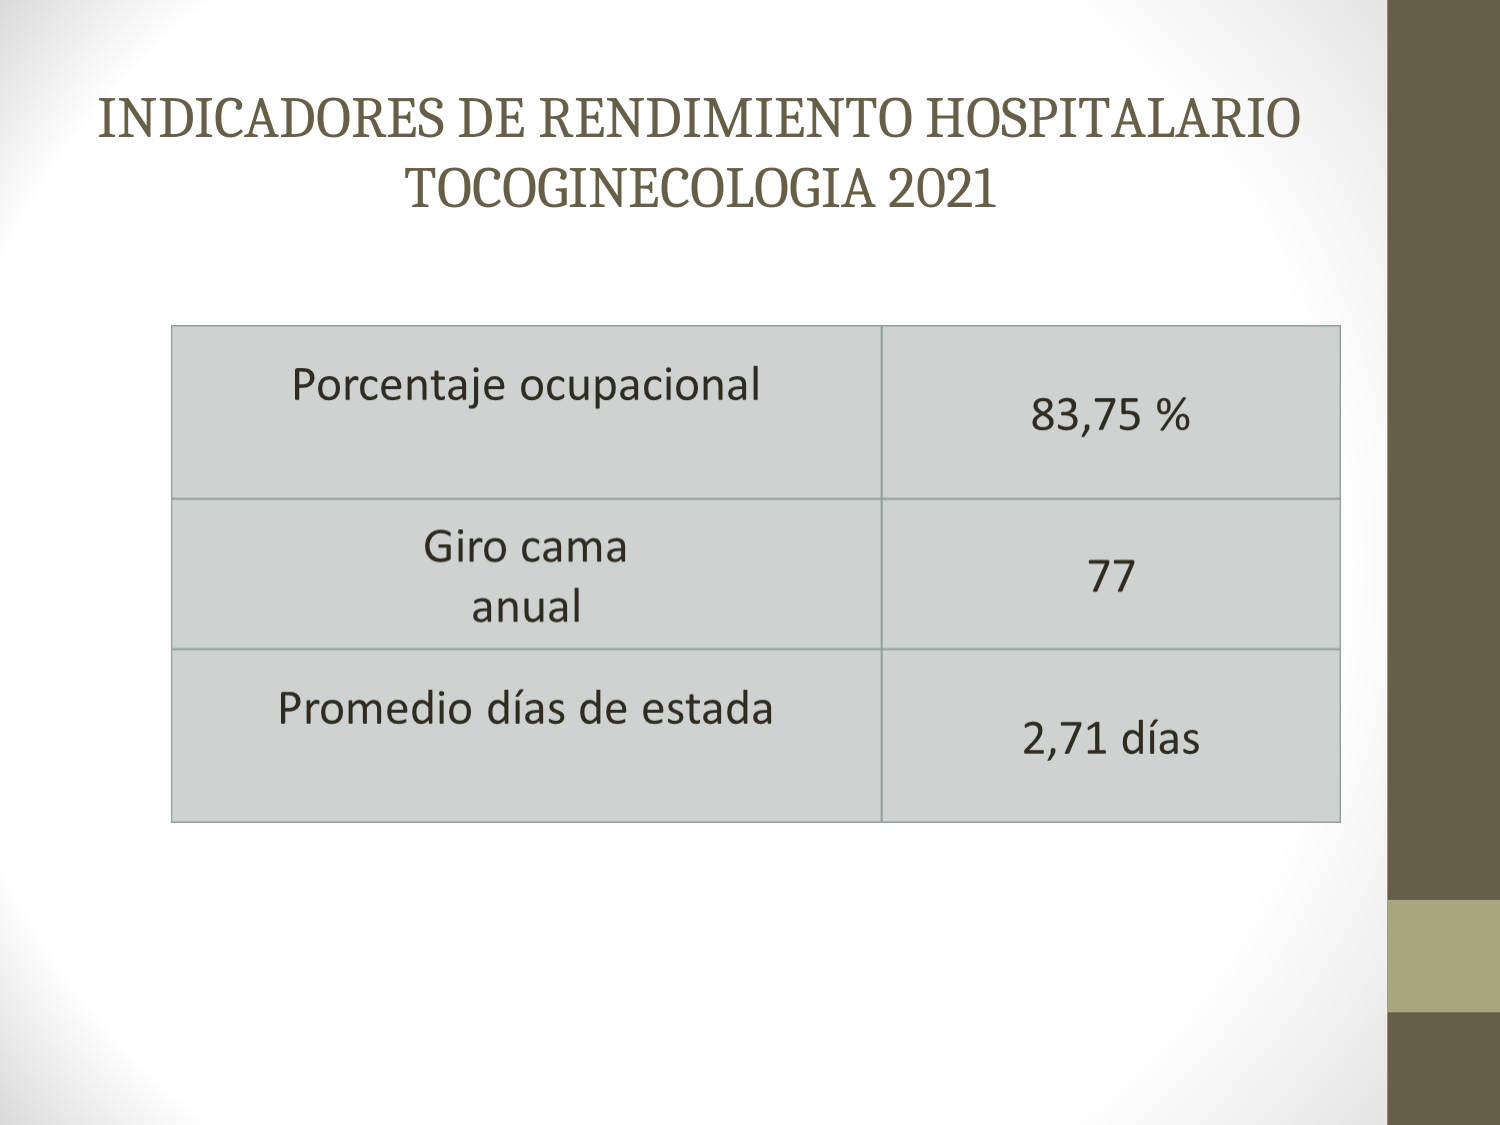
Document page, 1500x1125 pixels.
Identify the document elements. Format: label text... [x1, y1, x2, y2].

title INDICADORES DE RENDIMIENTO HOSPITALARIO TOCOGINECOLOGIA 2021 [74, 66, 1325, 233]
picture [0, 0, 1387, 1125]
